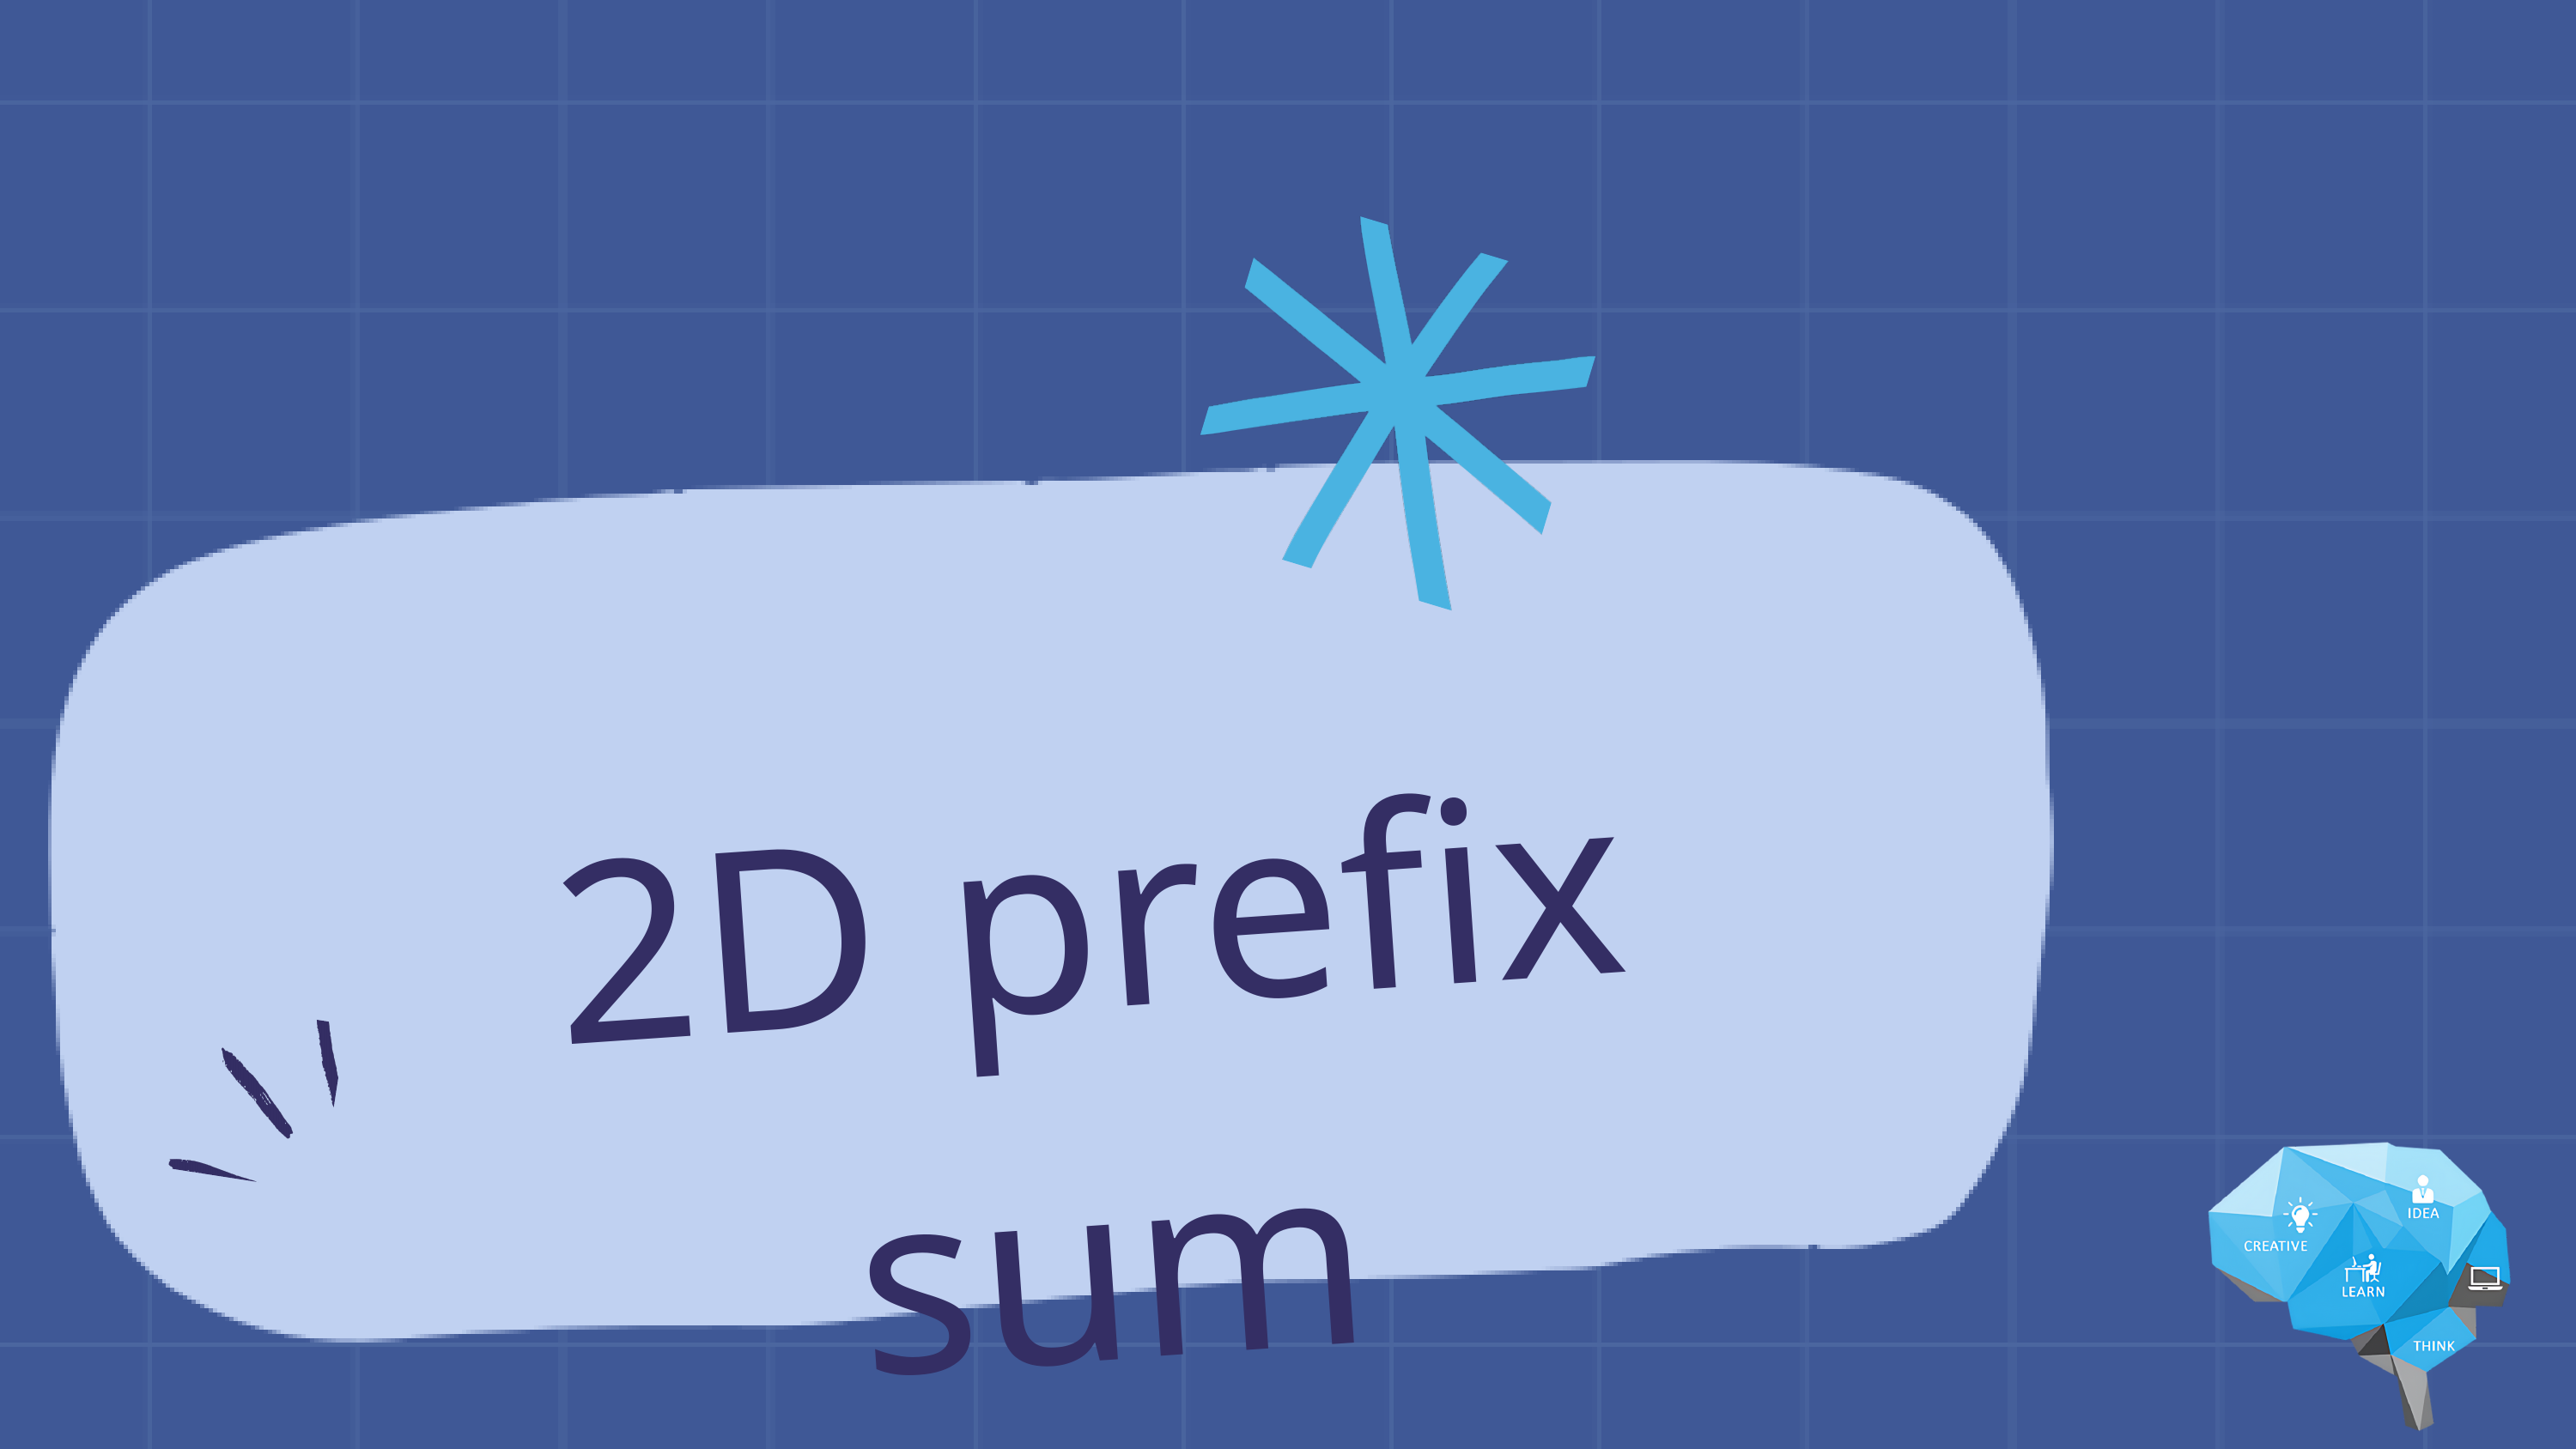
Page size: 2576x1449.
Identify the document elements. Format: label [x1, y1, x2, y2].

text_box [0, 0, 2576, 1449]
